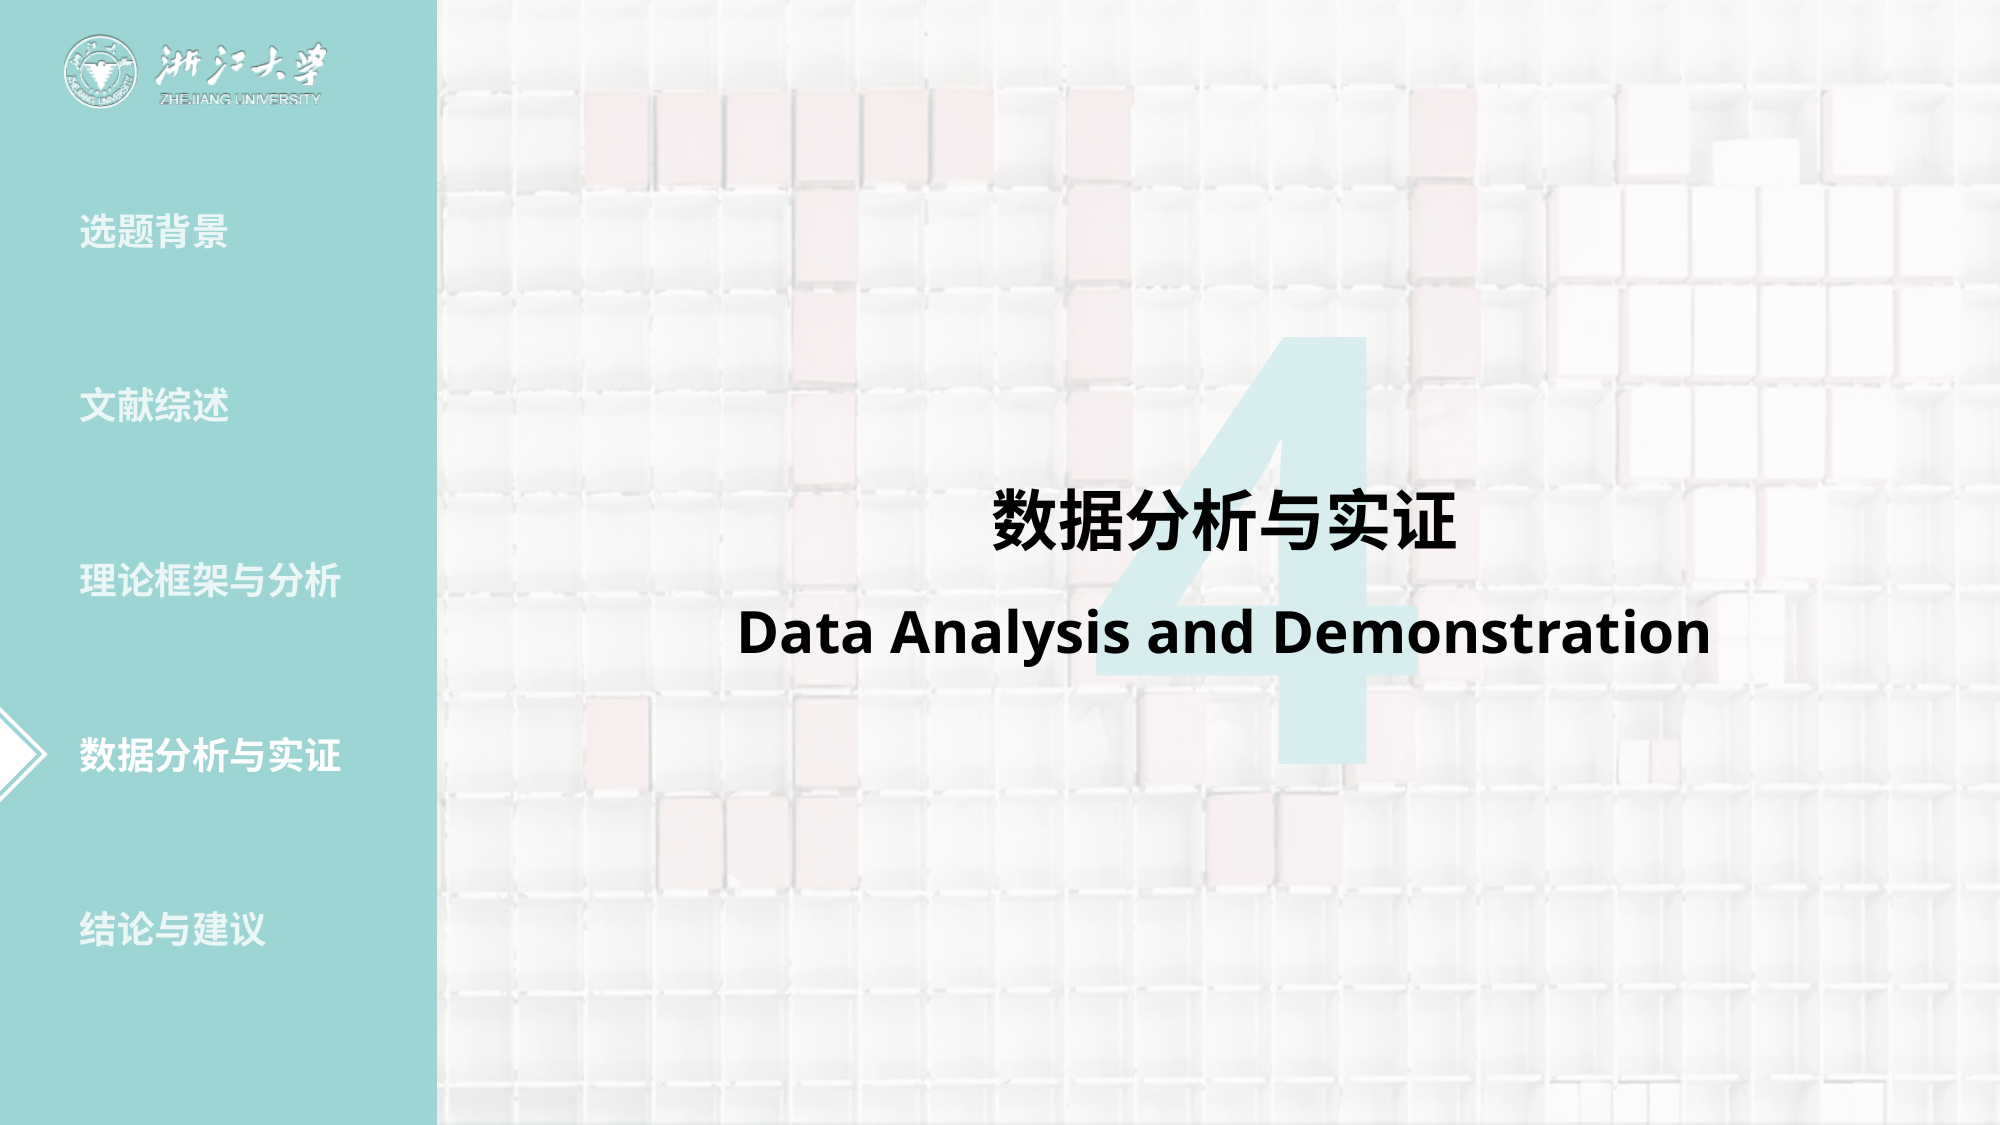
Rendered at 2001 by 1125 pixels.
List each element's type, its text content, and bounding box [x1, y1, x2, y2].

text_box 理论框架与分析 [64, 549, 362, 610]
text_box 数据分析与实证 [64, 724, 362, 785]
text_box [0, 0, 438, 1125]
text_box 文献综述 [64, 374, 362, 435]
text_box 选题背景 [64, 200, 362, 260]
picture [64, 33, 338, 113]
text_box 结论与建议 [64, 899, 362, 959]
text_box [0, 721, 34, 789]
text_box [686, 159, 1763, 900]
